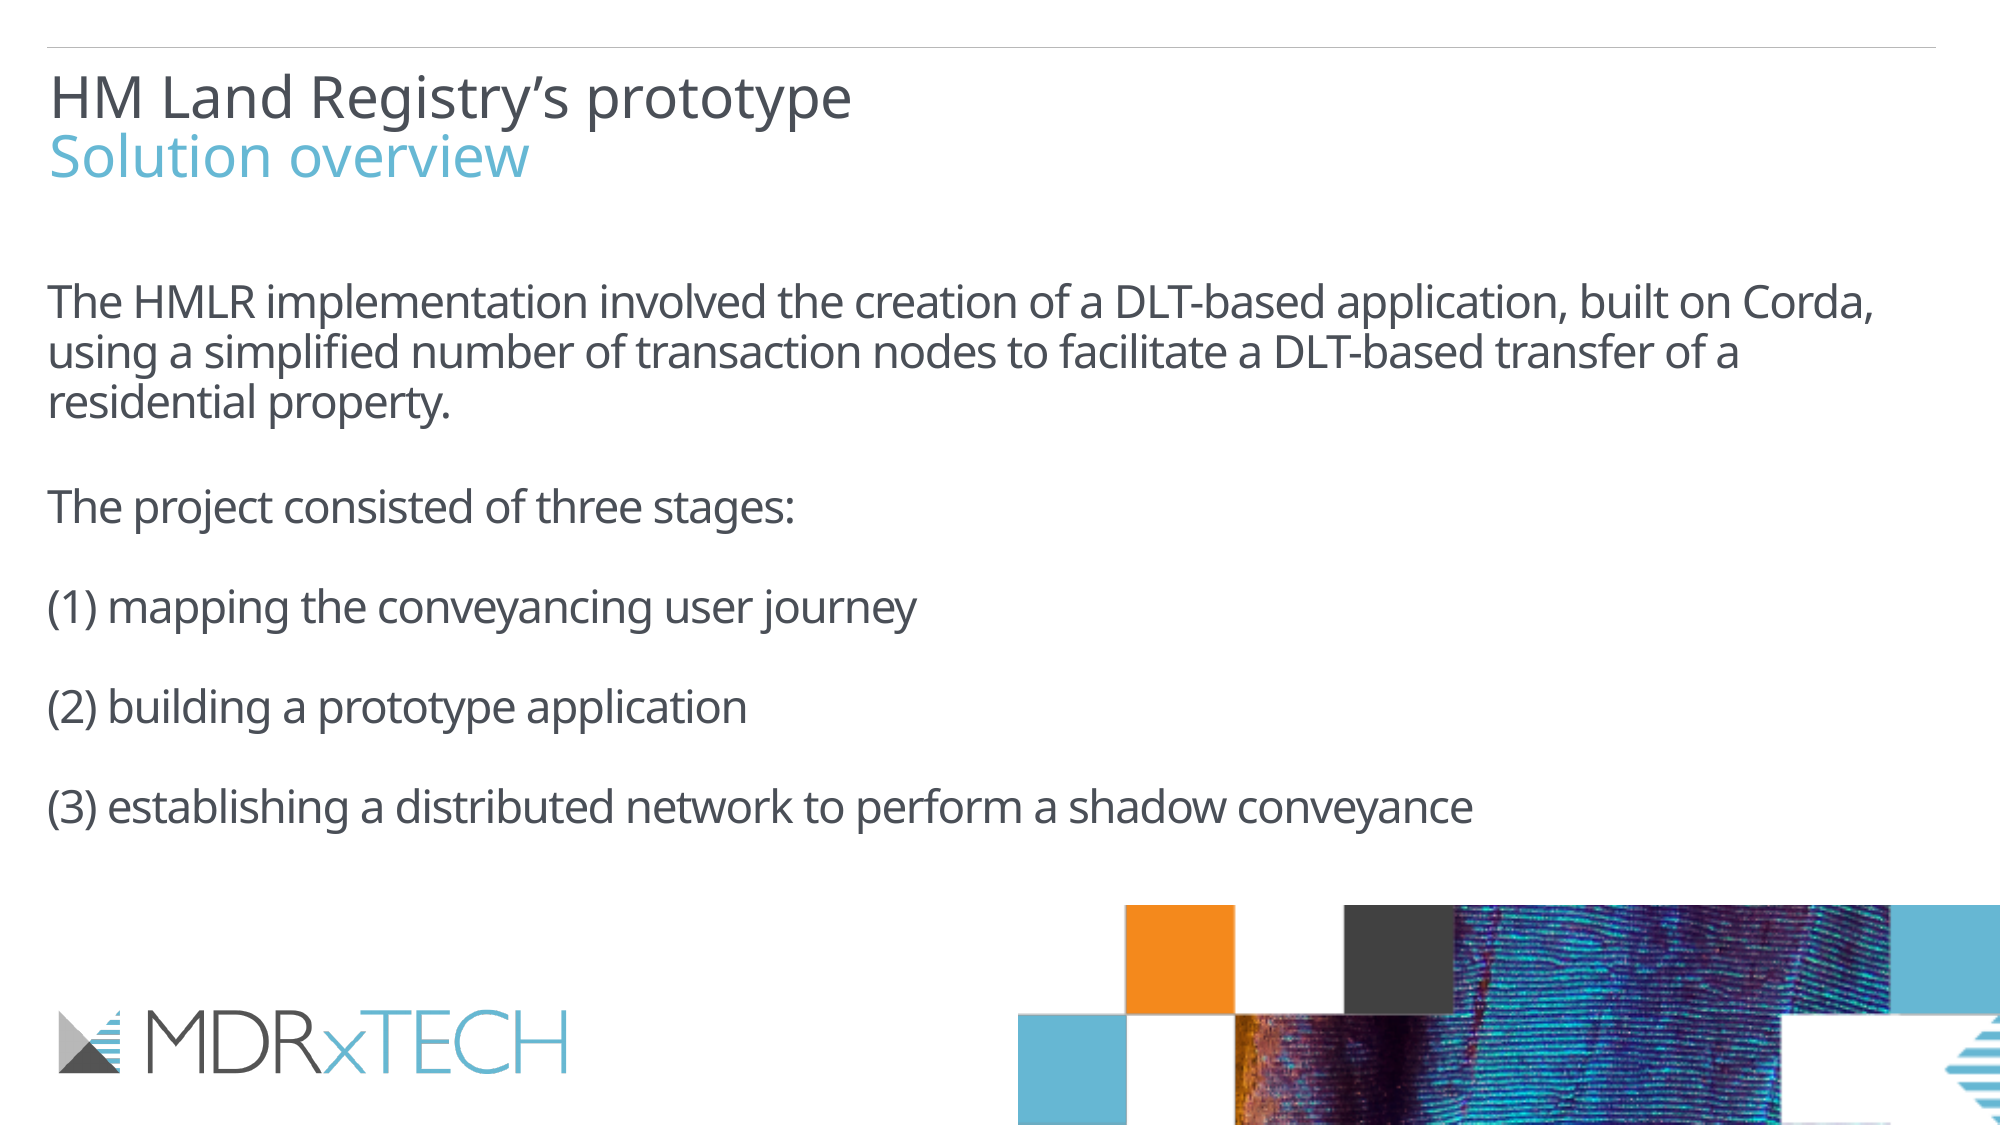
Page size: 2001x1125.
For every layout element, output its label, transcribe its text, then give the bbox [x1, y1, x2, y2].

text_box The HMLR implementation involved the creation of a DLT-based application, built on Corda, using a simplified number of transaction nodes to facilitate a DLT-based transfer of a residential property. The project consisted of three stages: (1) mapping the conveyancing user journey (2) building a prototype application (3) establishing a distributed network to perform a shadow conveyance [45, 276, 1937, 833]
text_box HM Land Registry’s prototype Solution overview [47, 69, 1019, 189]
picture [1018, 905, 2000, 1125]
picture [57, 1008, 567, 1075]
